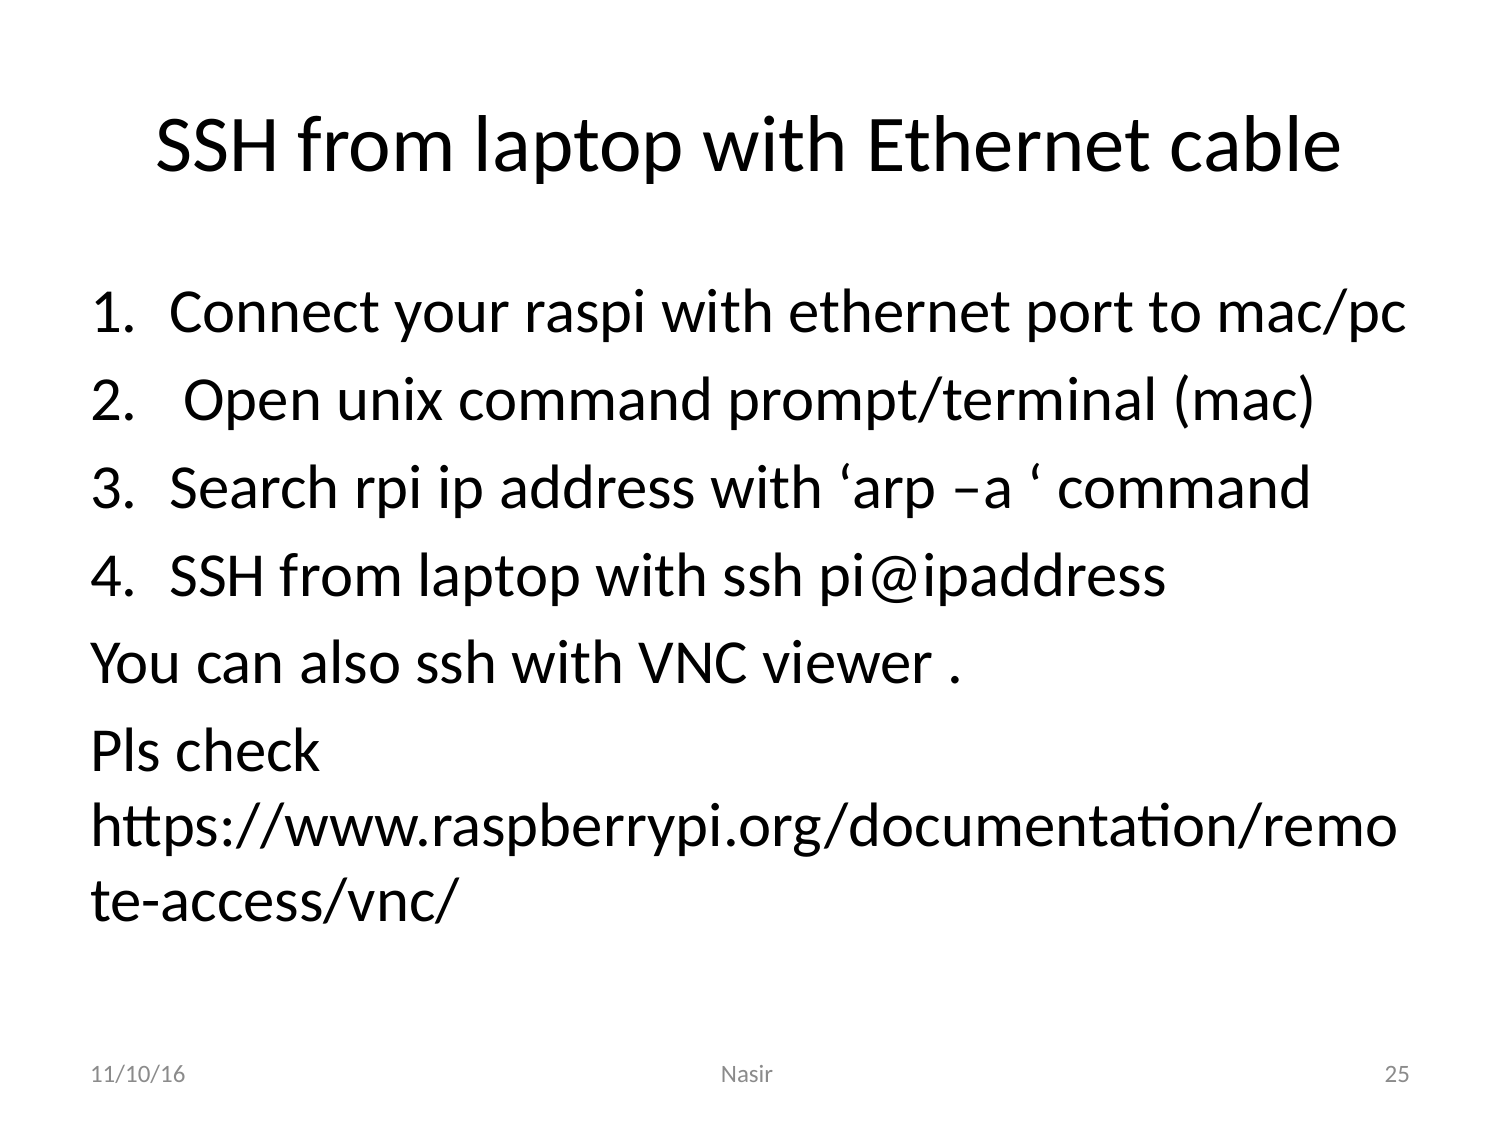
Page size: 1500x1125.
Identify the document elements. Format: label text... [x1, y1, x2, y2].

title SSH from laptop with Ethernet cable [75, 45, 1425, 233]
list Connect your raspi with ethernet port to mac/pc Open unix command prompt/terminal (mac) Search rpi ip address with ‘arp –a ‘ command SSH from laptop with ssh pi@ipaddress You can also ssh with VNC viewer . Pls check https://www.raspberrypi.org/documentation/remote-access/vnc/ [75, 262, 1425, 1005]
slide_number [75, 1042, 425, 1103]
slide_number 25 [1074, 1042, 1425, 1103]
footer Nasir [512, 1042, 988, 1103]
